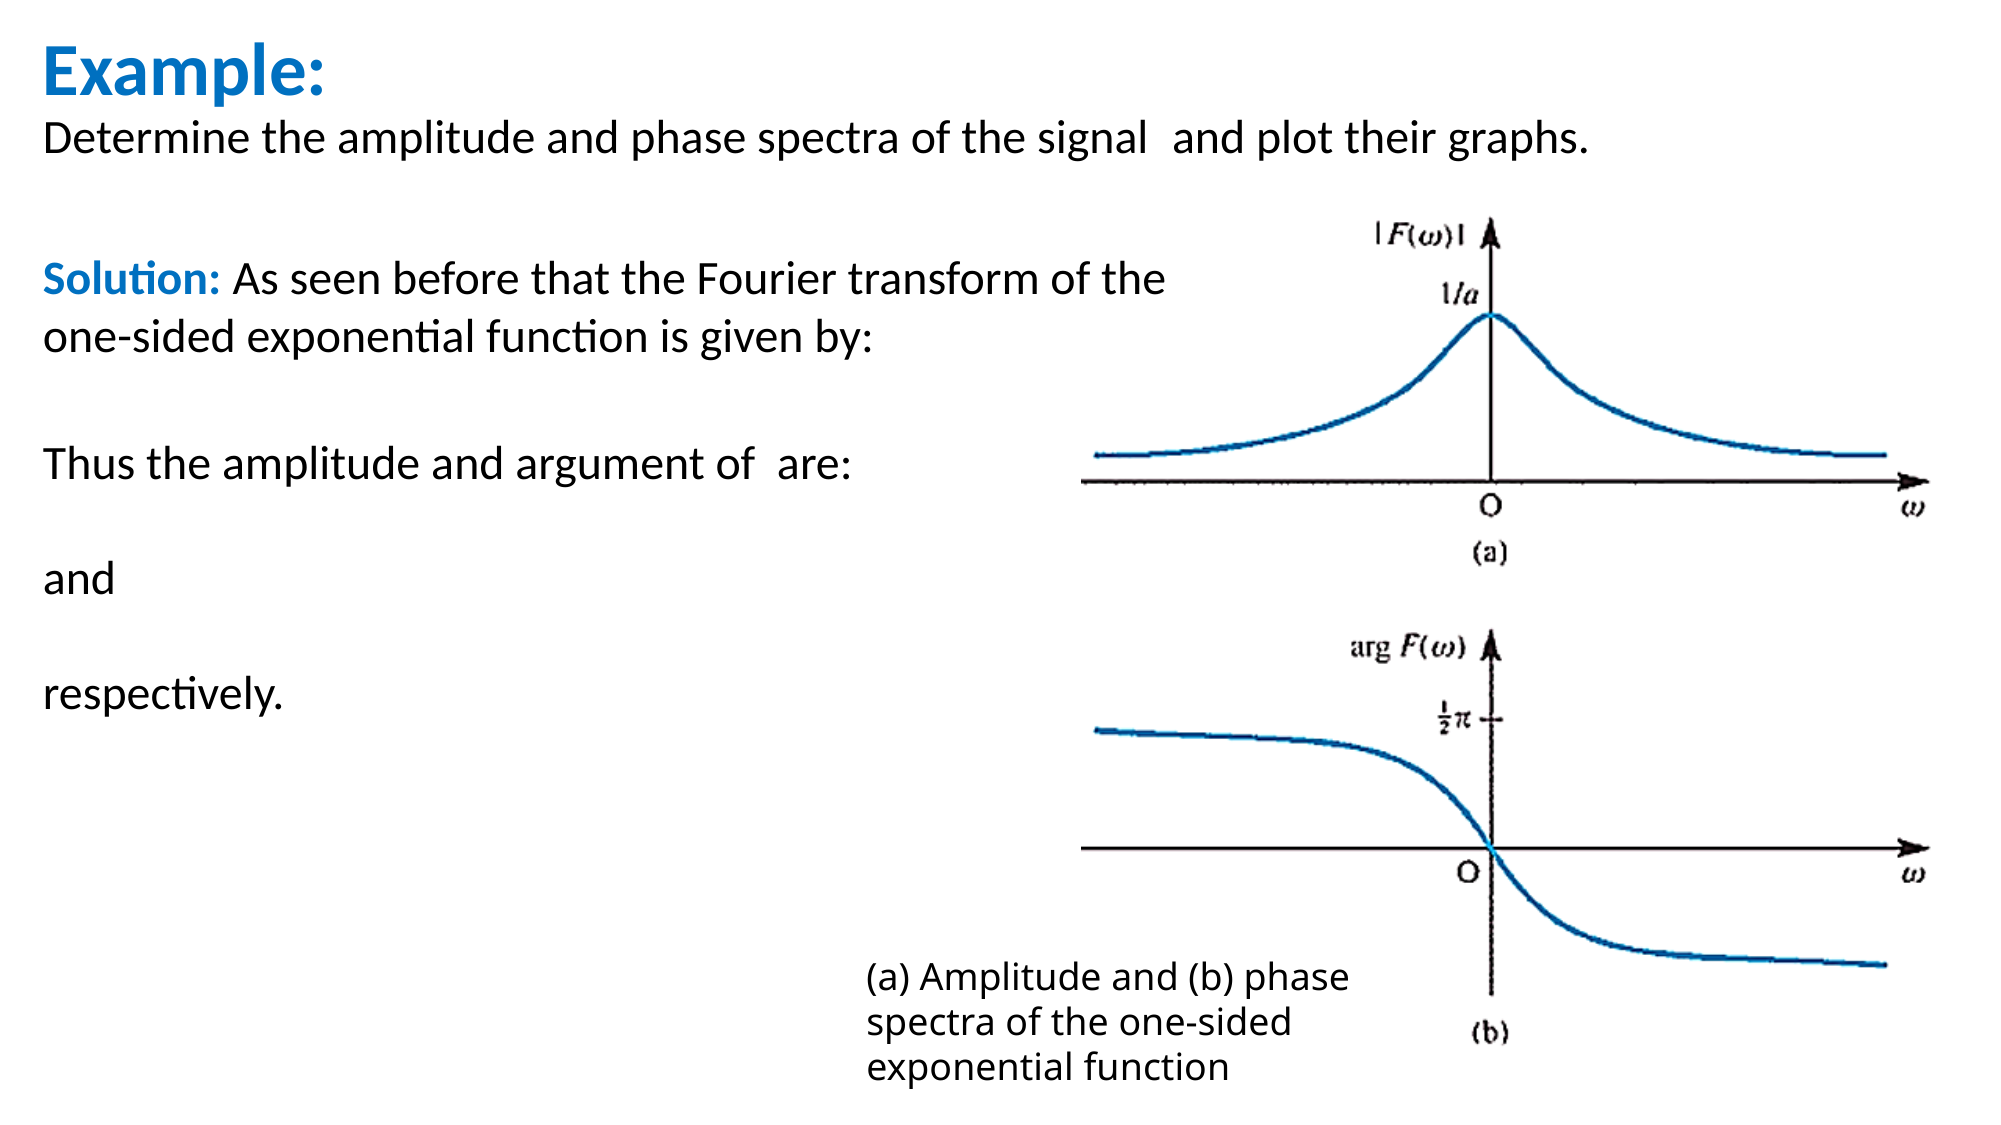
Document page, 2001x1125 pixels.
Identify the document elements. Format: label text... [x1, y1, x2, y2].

text_box Example: [28, 23, 1972, 117]
picture [1081, 196, 1937, 1052]
text_box (a) Amplitude and (b) phase spectra of the one-sided exponential function [851, 945, 1480, 1096]
